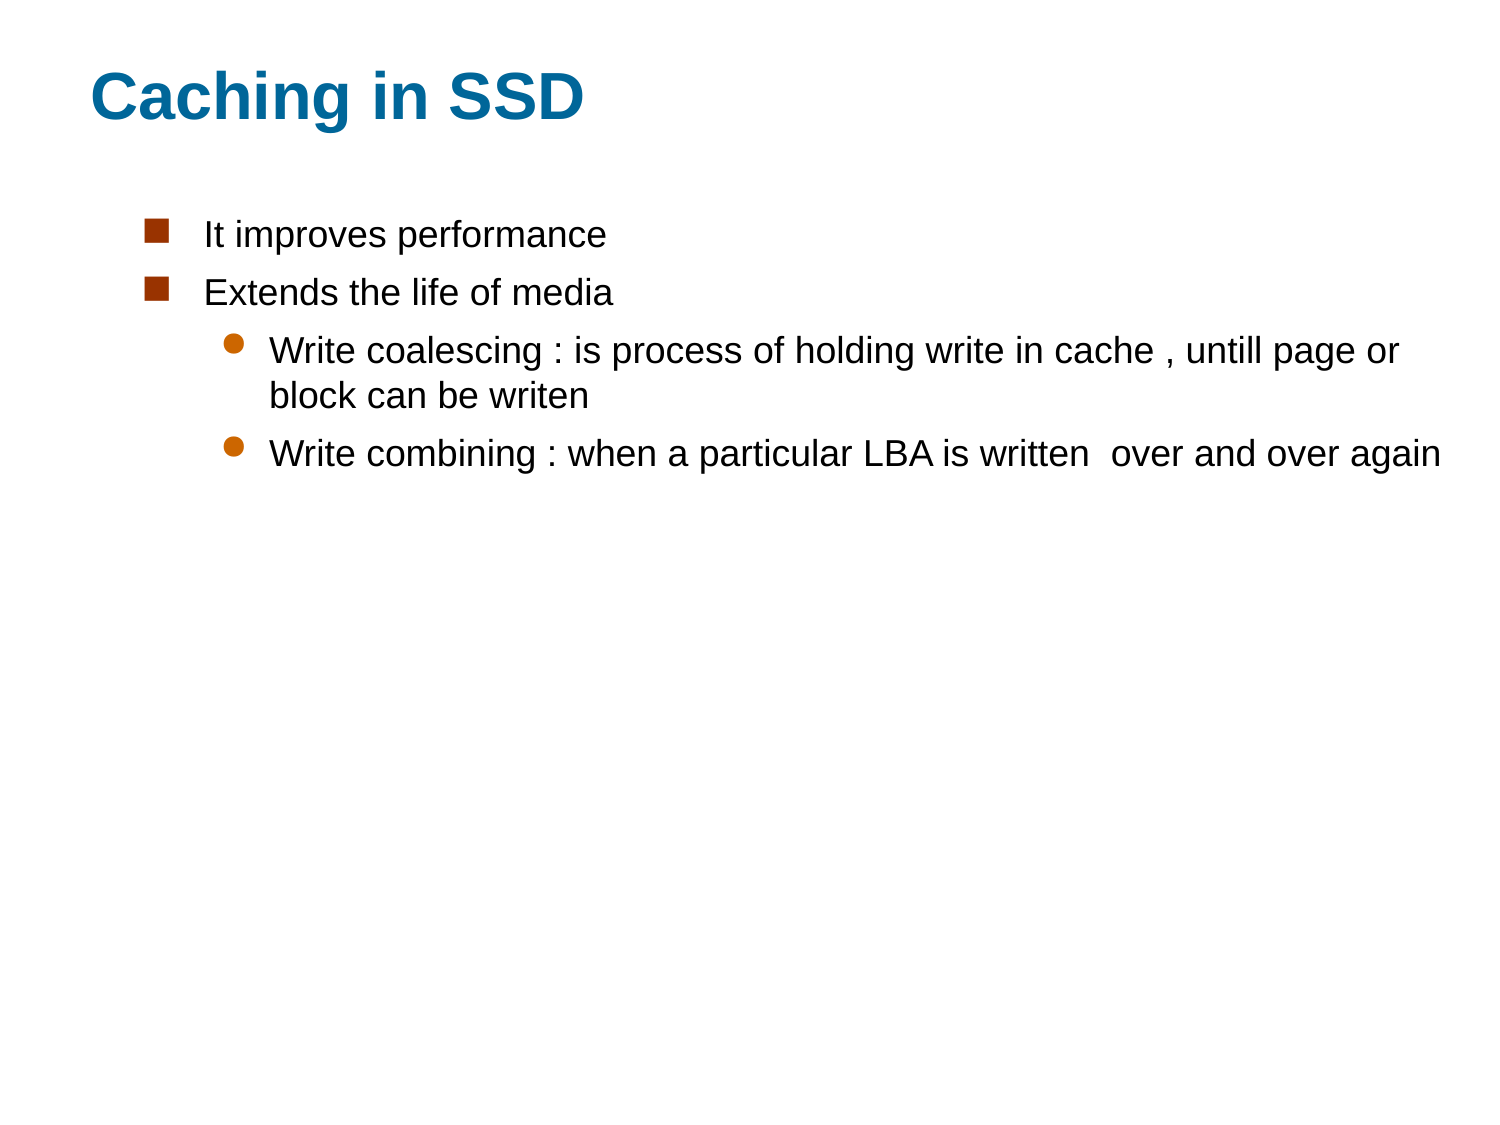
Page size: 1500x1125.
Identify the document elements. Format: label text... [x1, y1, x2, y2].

list It improves performance Extends the life of media Write coalescing : is process of holding write in cache , untill page or block can be writen Write combining : when a particular LBA is written over and over again [132, 202, 1483, 599]
title Caching in SSD [74, 45, 1426, 141]
